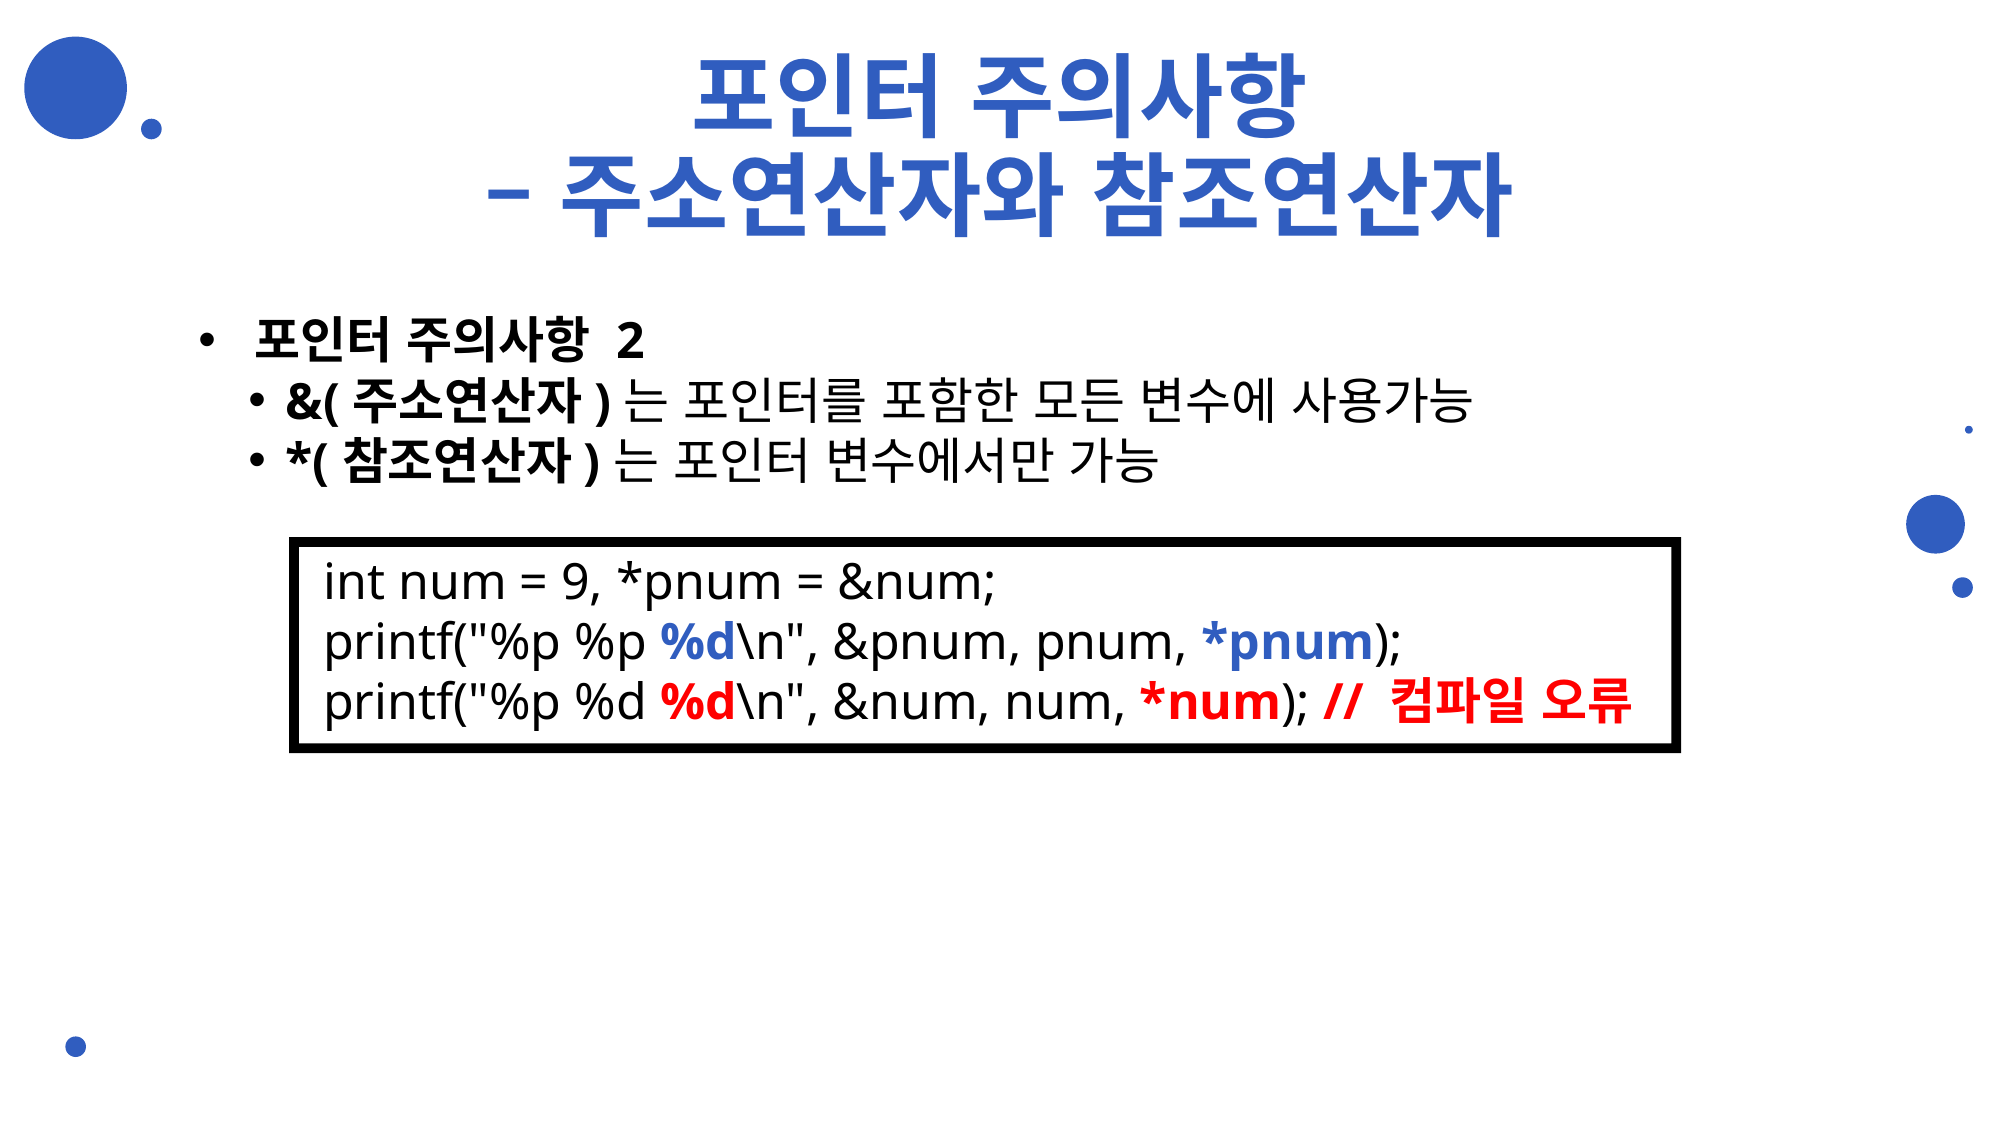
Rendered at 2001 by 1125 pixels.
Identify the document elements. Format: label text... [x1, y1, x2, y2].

text_box [288, 536, 1682, 754]
title 포인터 주의사항 – 주소연산자와 참조연산자 [0, 36, 2000, 140]
subtitle 포인터 주의사항 2 &(주소연산자)는 포인터를 포함한 모든 변수에 사용가능 *(참조연산자)는 포인터 변수에서만 가능 int num = 9, *pnum = &num; printf("%p %p %d\n", &pnum, pnum, *pnum); printf("%p %d %d\n", &num, num, *num); // 컴파일 오류 [158, 240, 1850, 1008]
